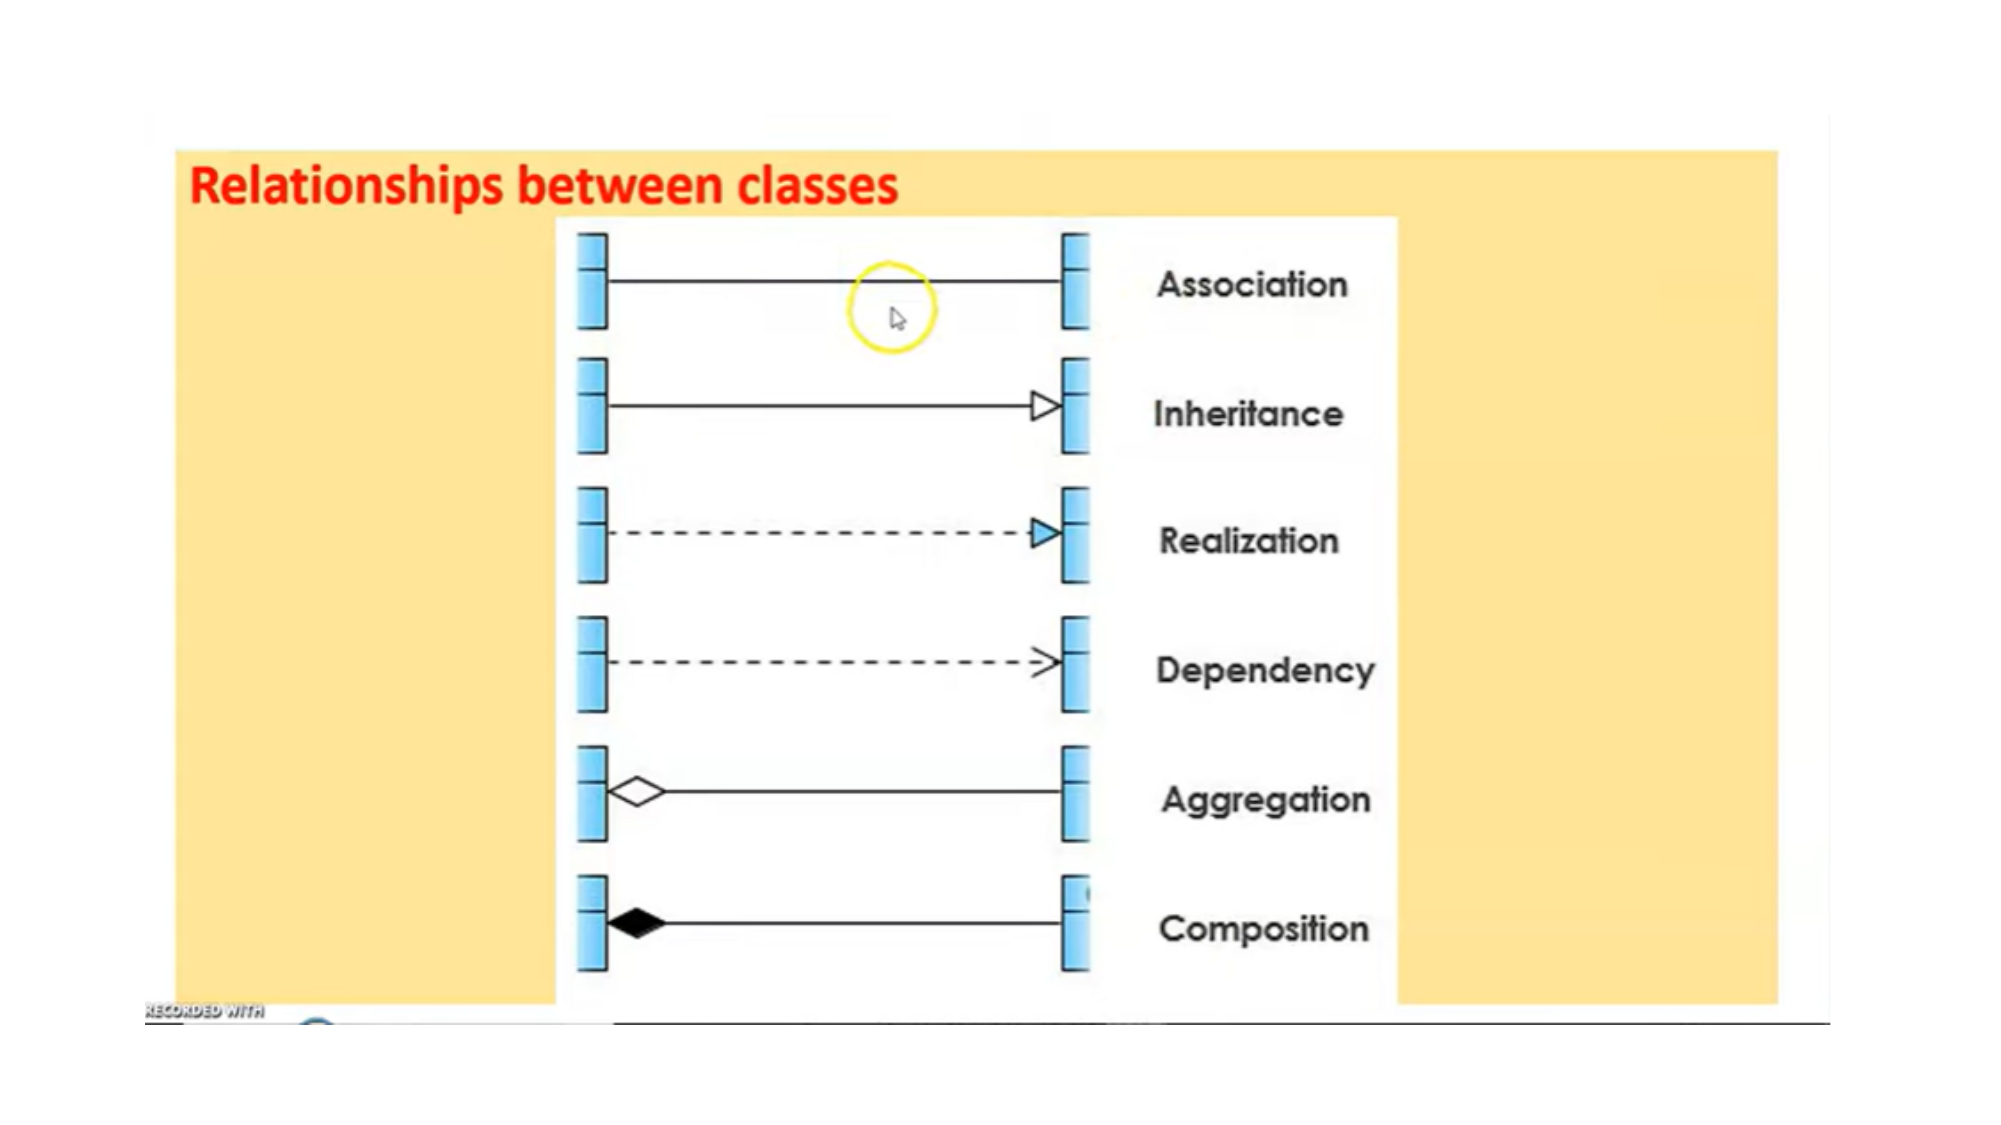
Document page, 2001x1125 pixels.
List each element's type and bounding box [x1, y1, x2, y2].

picture [145, 111, 1875, 1025]
